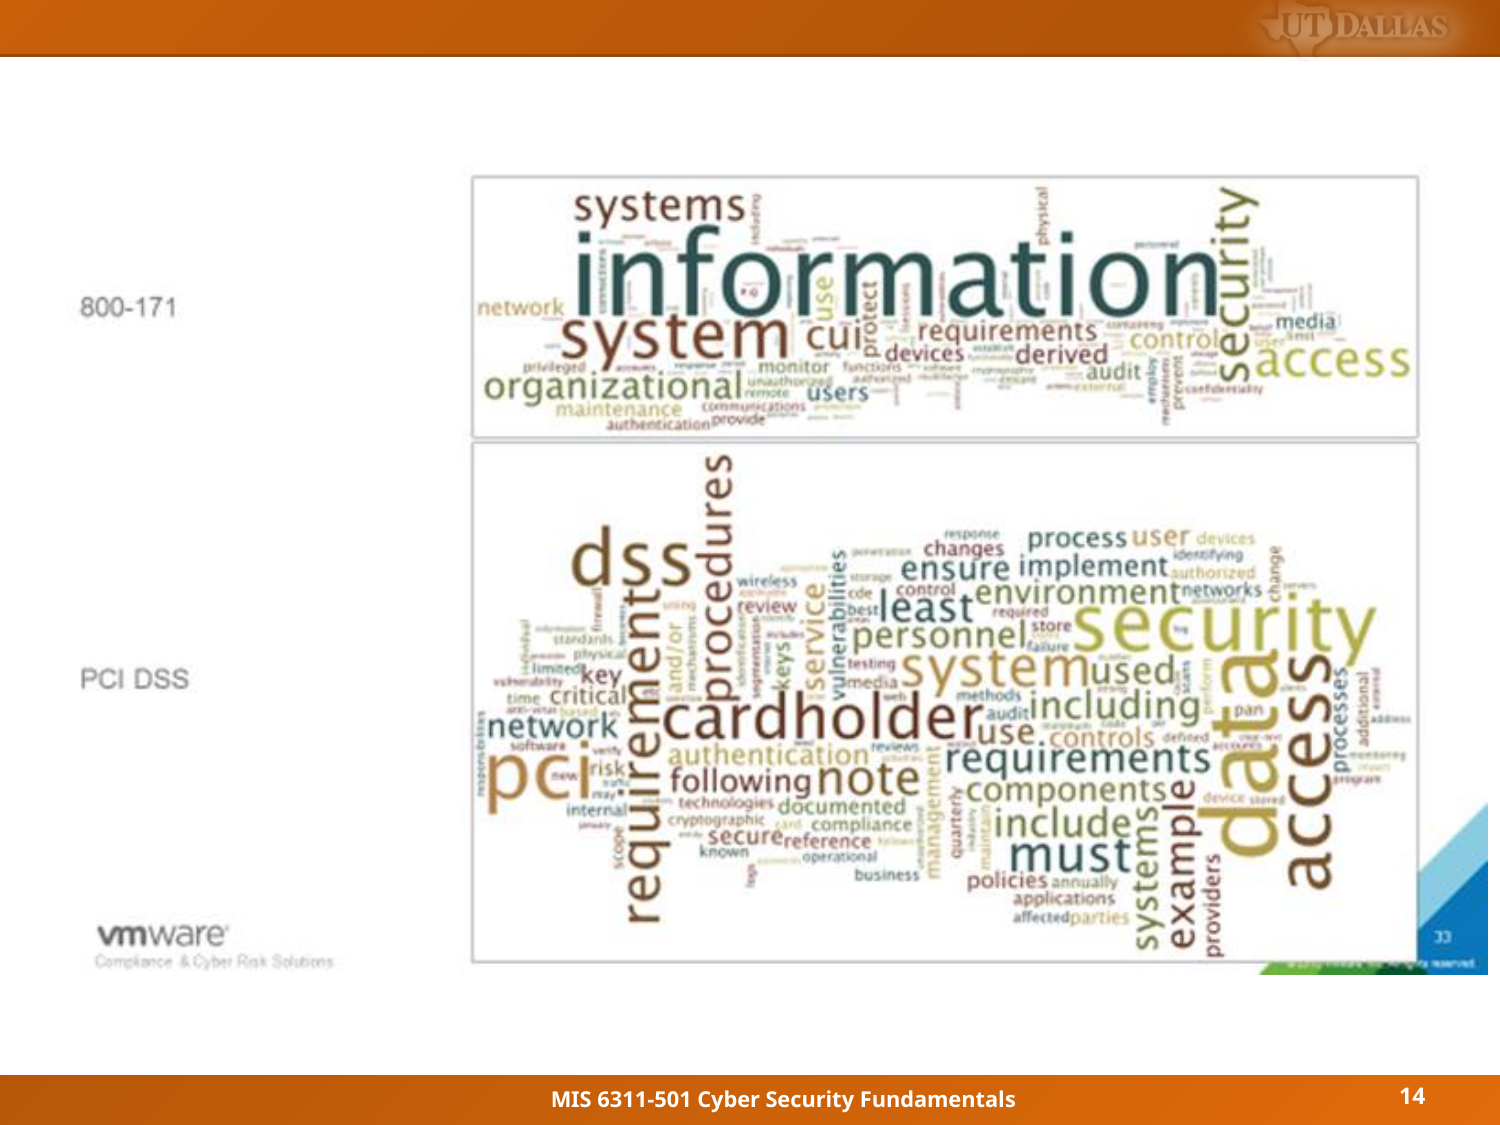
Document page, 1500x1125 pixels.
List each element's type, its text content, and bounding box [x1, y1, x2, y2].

picture [23, 151, 1488, 976]
slide_number 14 [1350, 1076, 1475, 1120]
picture [1218, 0, 1500, 62]
